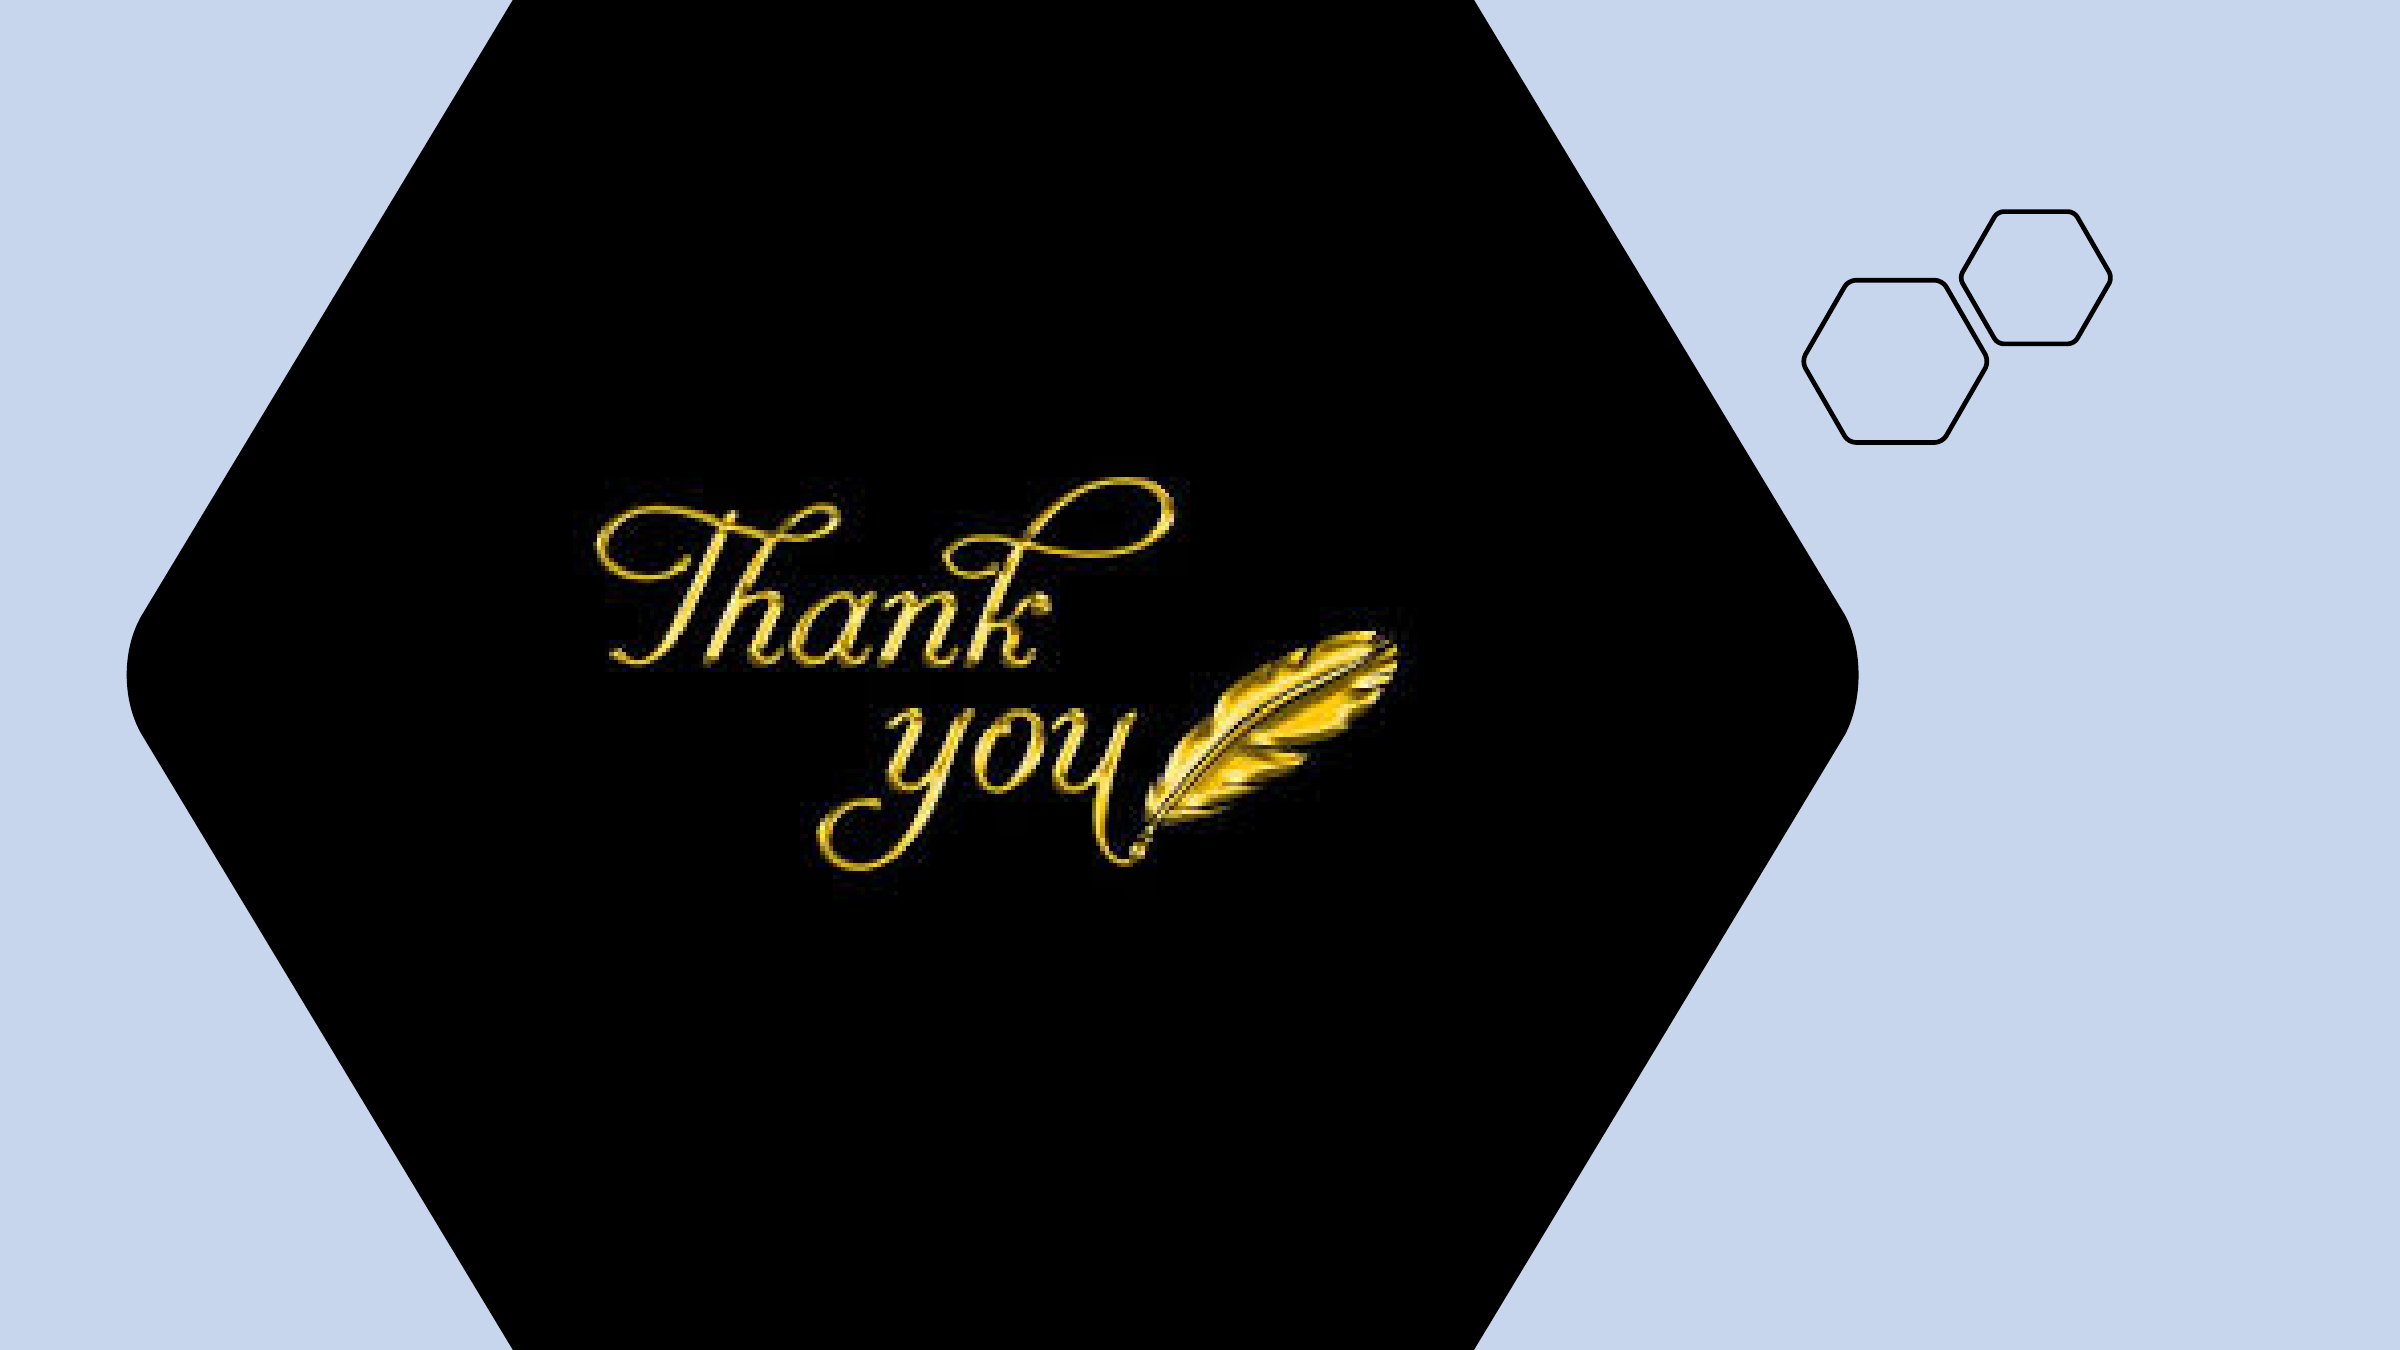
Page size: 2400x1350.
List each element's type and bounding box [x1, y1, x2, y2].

picture [541, 218, 1454, 1132]
text_box [1803, 211, 2111, 443]
text_box [125, 0, 1860, 1350]
